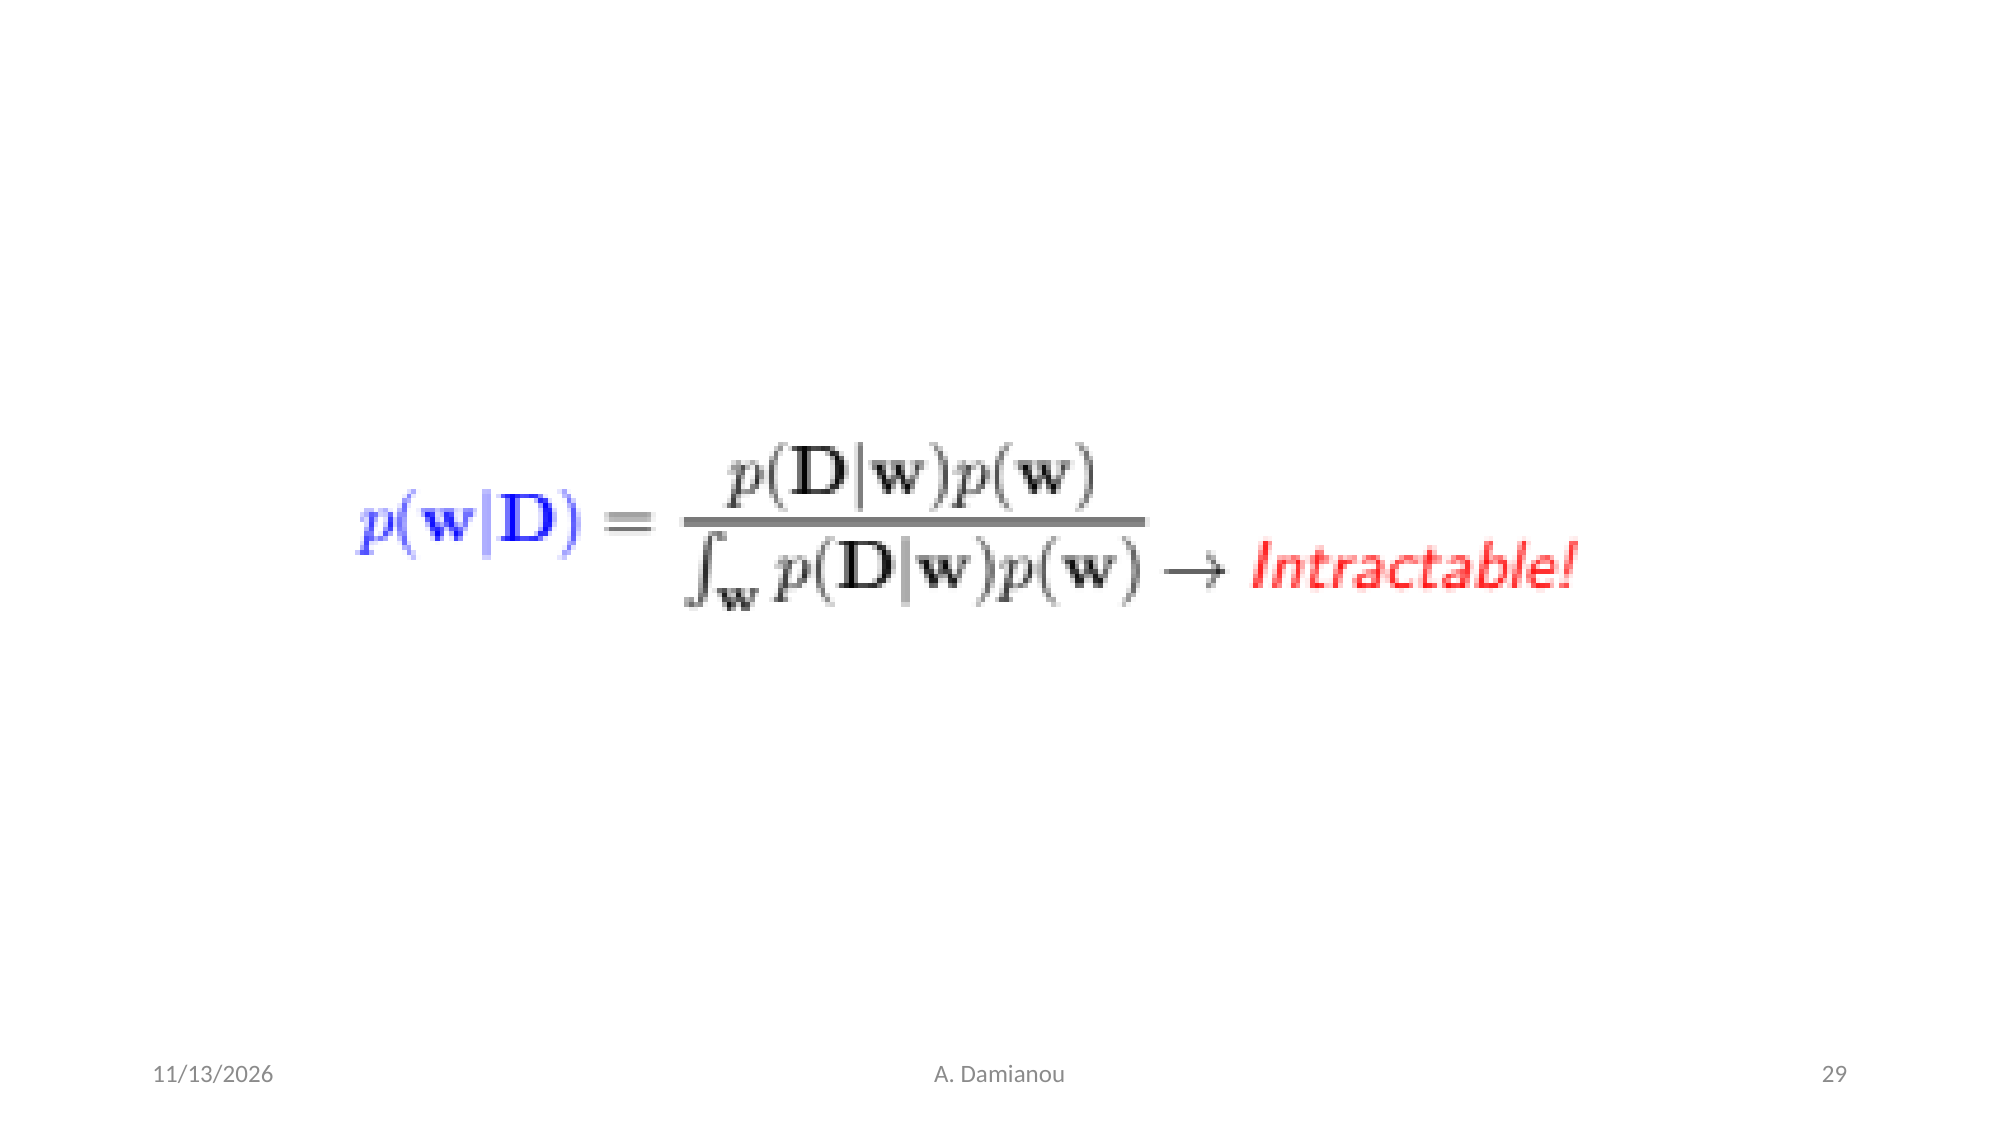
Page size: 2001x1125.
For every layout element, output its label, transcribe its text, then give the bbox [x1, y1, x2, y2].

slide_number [137, 1042, 588, 1103]
slide_number 29 [1412, 1042, 1863, 1103]
footer A. Damianou [662, 1042, 1338, 1103]
picture [211, 364, 1708, 684]
